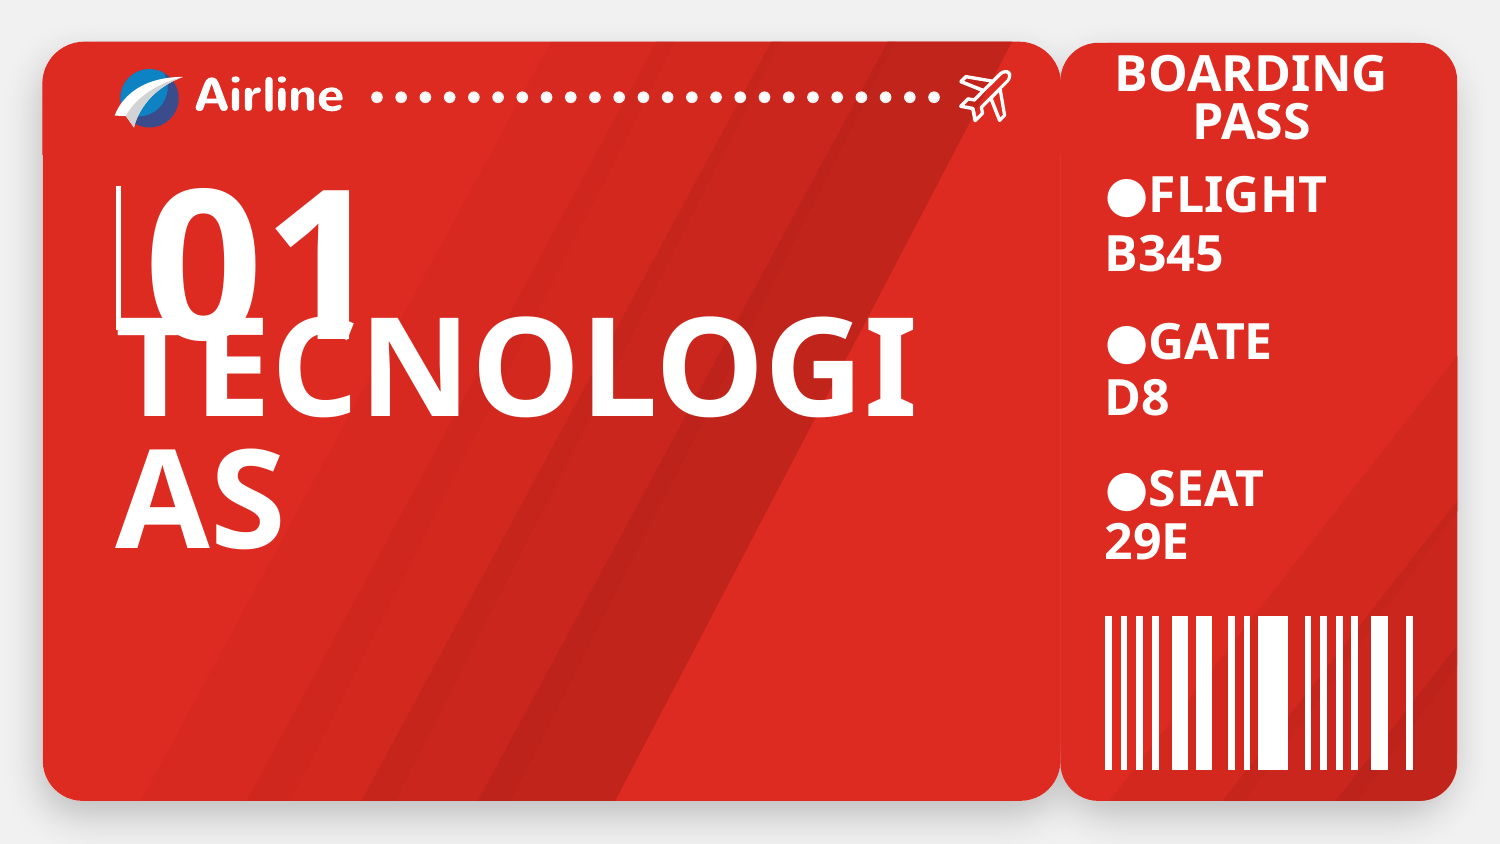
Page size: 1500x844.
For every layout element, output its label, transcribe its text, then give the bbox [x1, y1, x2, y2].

text_box [959, 69, 1012, 123]
title BOARDING PASS [1080, 65, 1438, 138]
title B345 [1104, 221, 1413, 294]
title FLIGHT [1104, 162, 1413, 221]
title GATE [1104, 309, 1413, 365]
title D8 [1104, 365, 1413, 438]
title 01 [129, 159, 533, 354]
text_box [114, 68, 343, 128]
title 29E [1104, 509, 1413, 582]
title SEAT [1104, 455, 1413, 509]
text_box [1104, 615, 1413, 771]
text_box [371, 91, 940, 103]
title TECNOLOGIAS [115, 353, 1013, 590]
